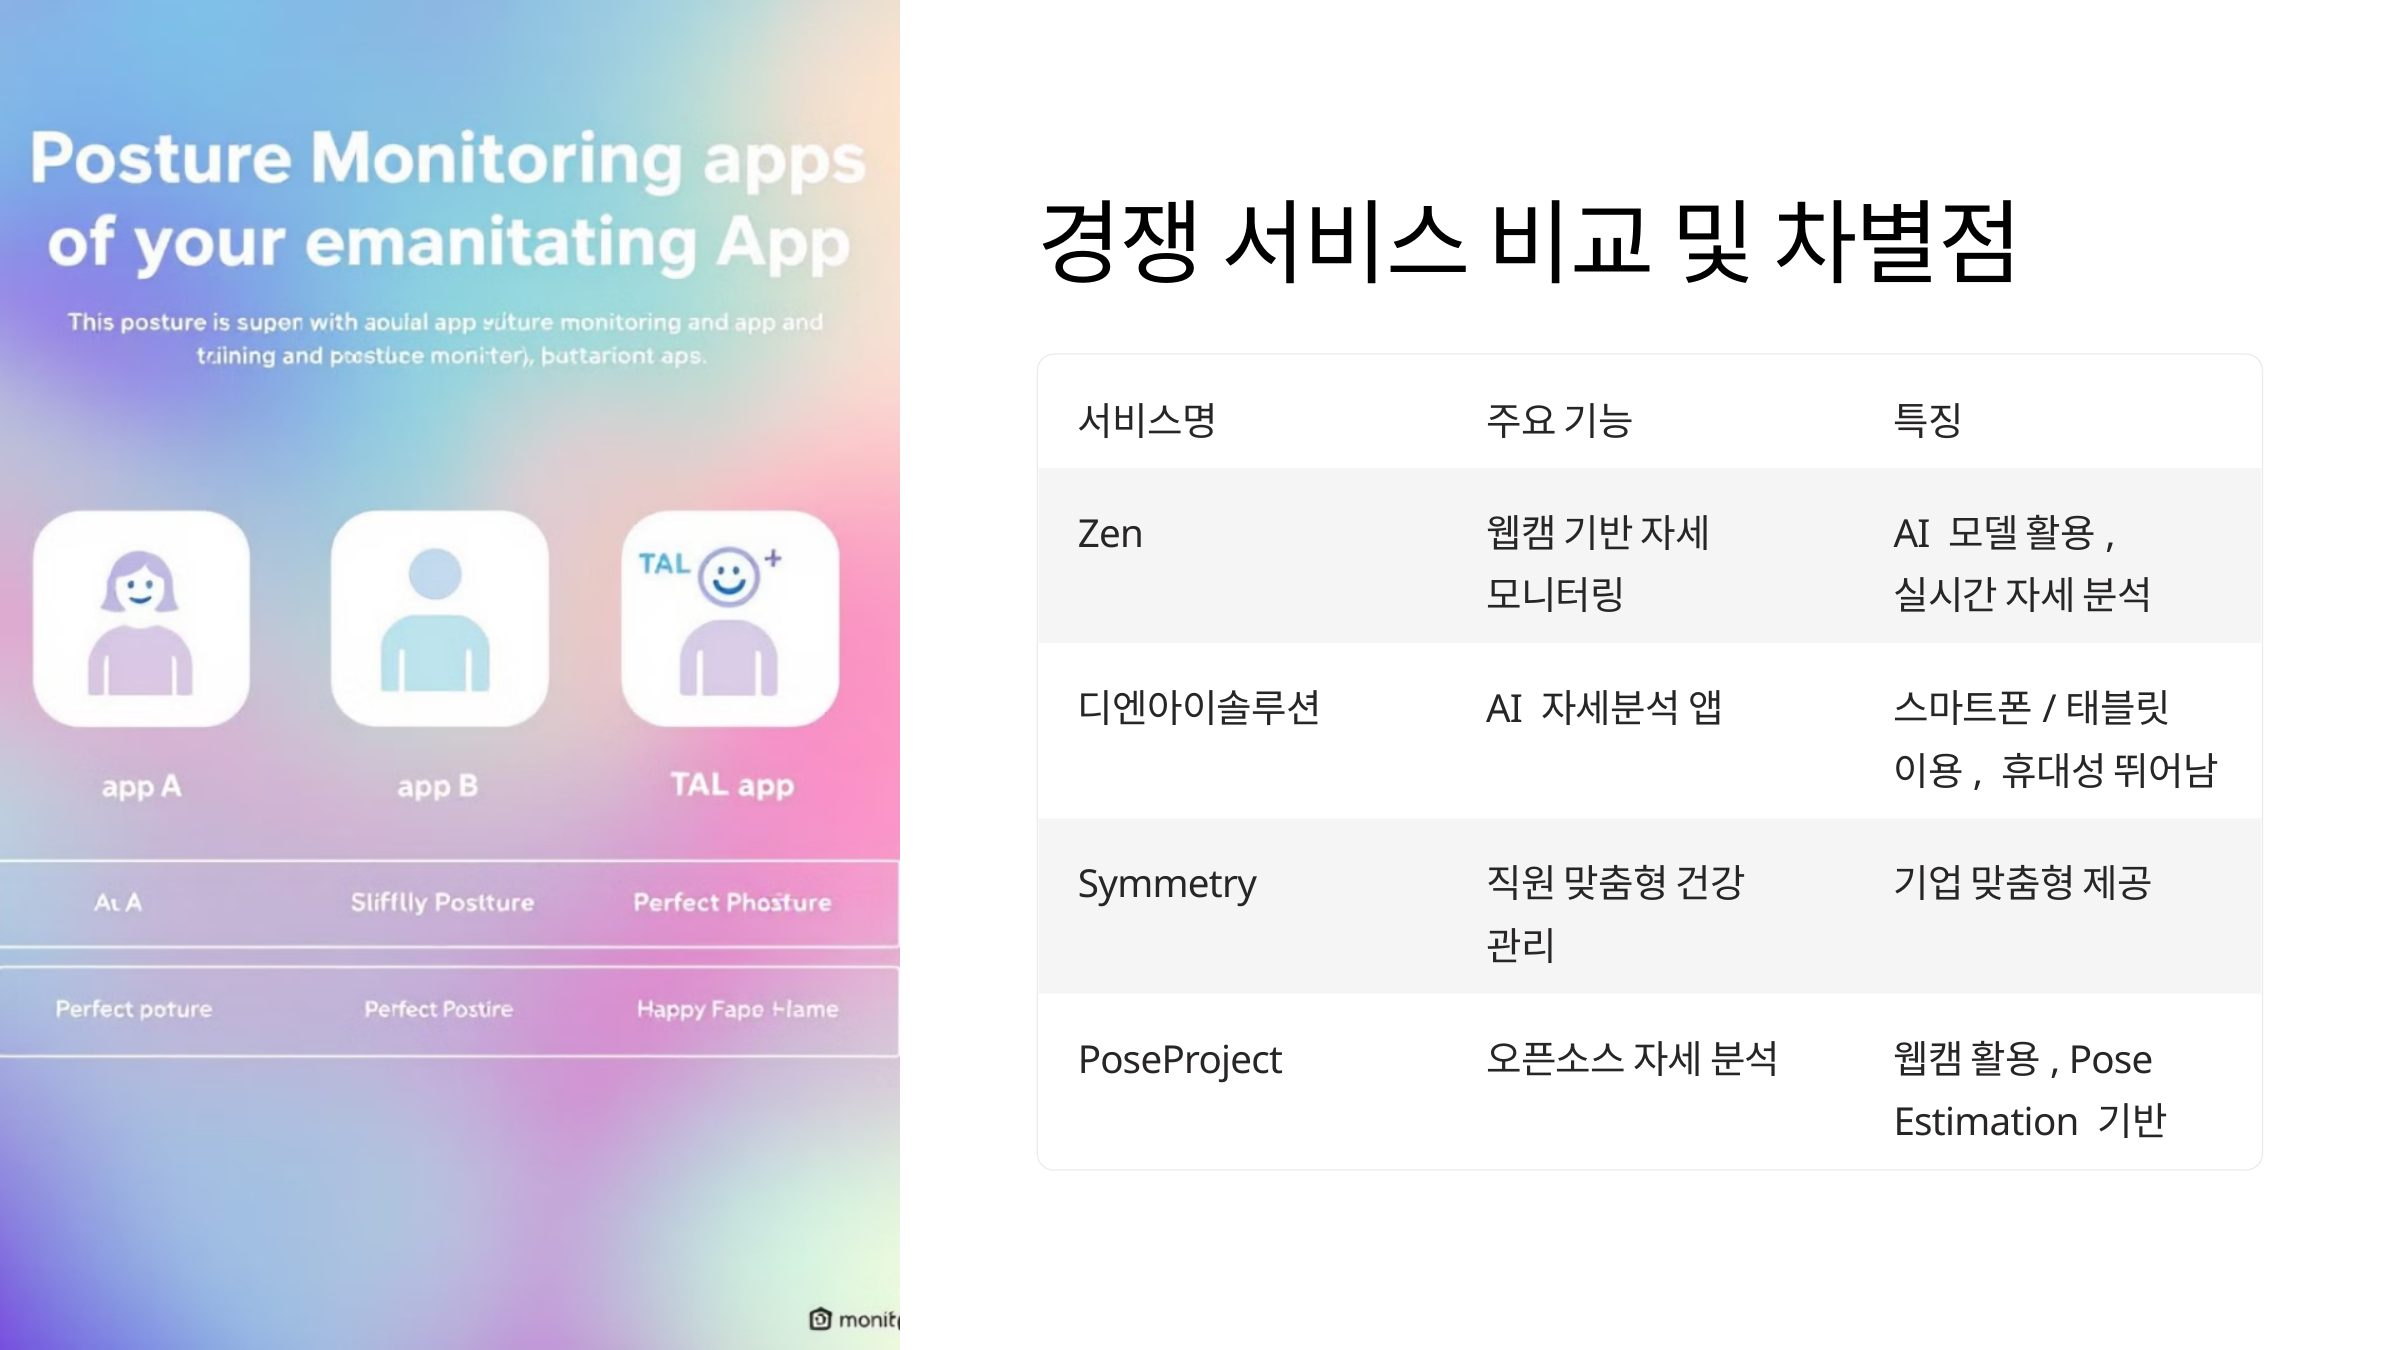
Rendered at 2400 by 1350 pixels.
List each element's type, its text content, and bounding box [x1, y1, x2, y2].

text_box 스마트폰/태블릿 이용, 휴대성 뛰어남 [1893, 667, 2222, 794]
text_box 디엔아이솔루션 [1077, 667, 1407, 731]
text_box 직원 맞춤형 건강 관리 [1486, 843, 1814, 969]
text_box 서비스명 [1077, 380, 1407, 443]
text_box 웹캠 기반 자세 모니터링 [1486, 492, 1814, 619]
text_box 기업 맞춤형 제공 [1893, 843, 2222, 906]
text_box [1038, 643, 2262, 818]
text_box [1038, 993, 2262, 1169]
text_box Zen [1077, 492, 1407, 556]
text_box [1038, 355, 2262, 467]
text_box 오픈소스 자세 분석 [1486, 1018, 1814, 1082]
text_box 특징 [1893, 380, 2222, 443]
text_box AI 자세분석 앱 [1486, 667, 1814, 731]
text_box AI 모델 활용, 실시간 자세 분석 [1893, 492, 2222, 619]
text_box PoseProject [1077, 1018, 1407, 1082]
text_box [1038, 818, 2262, 993]
text_box 경쟁 서비스 비교 및 차별점 [1037, 179, 2028, 296]
text_box [1038, 467, 2262, 643]
picture [0, 0, 900, 1350]
text_box 주요 기능 [1486, 380, 1814, 443]
text_box Symmetry [1077, 843, 1407, 906]
text_box 웹캠 활용, Pose Estimation 기반 [1893, 1018, 2222, 1145]
